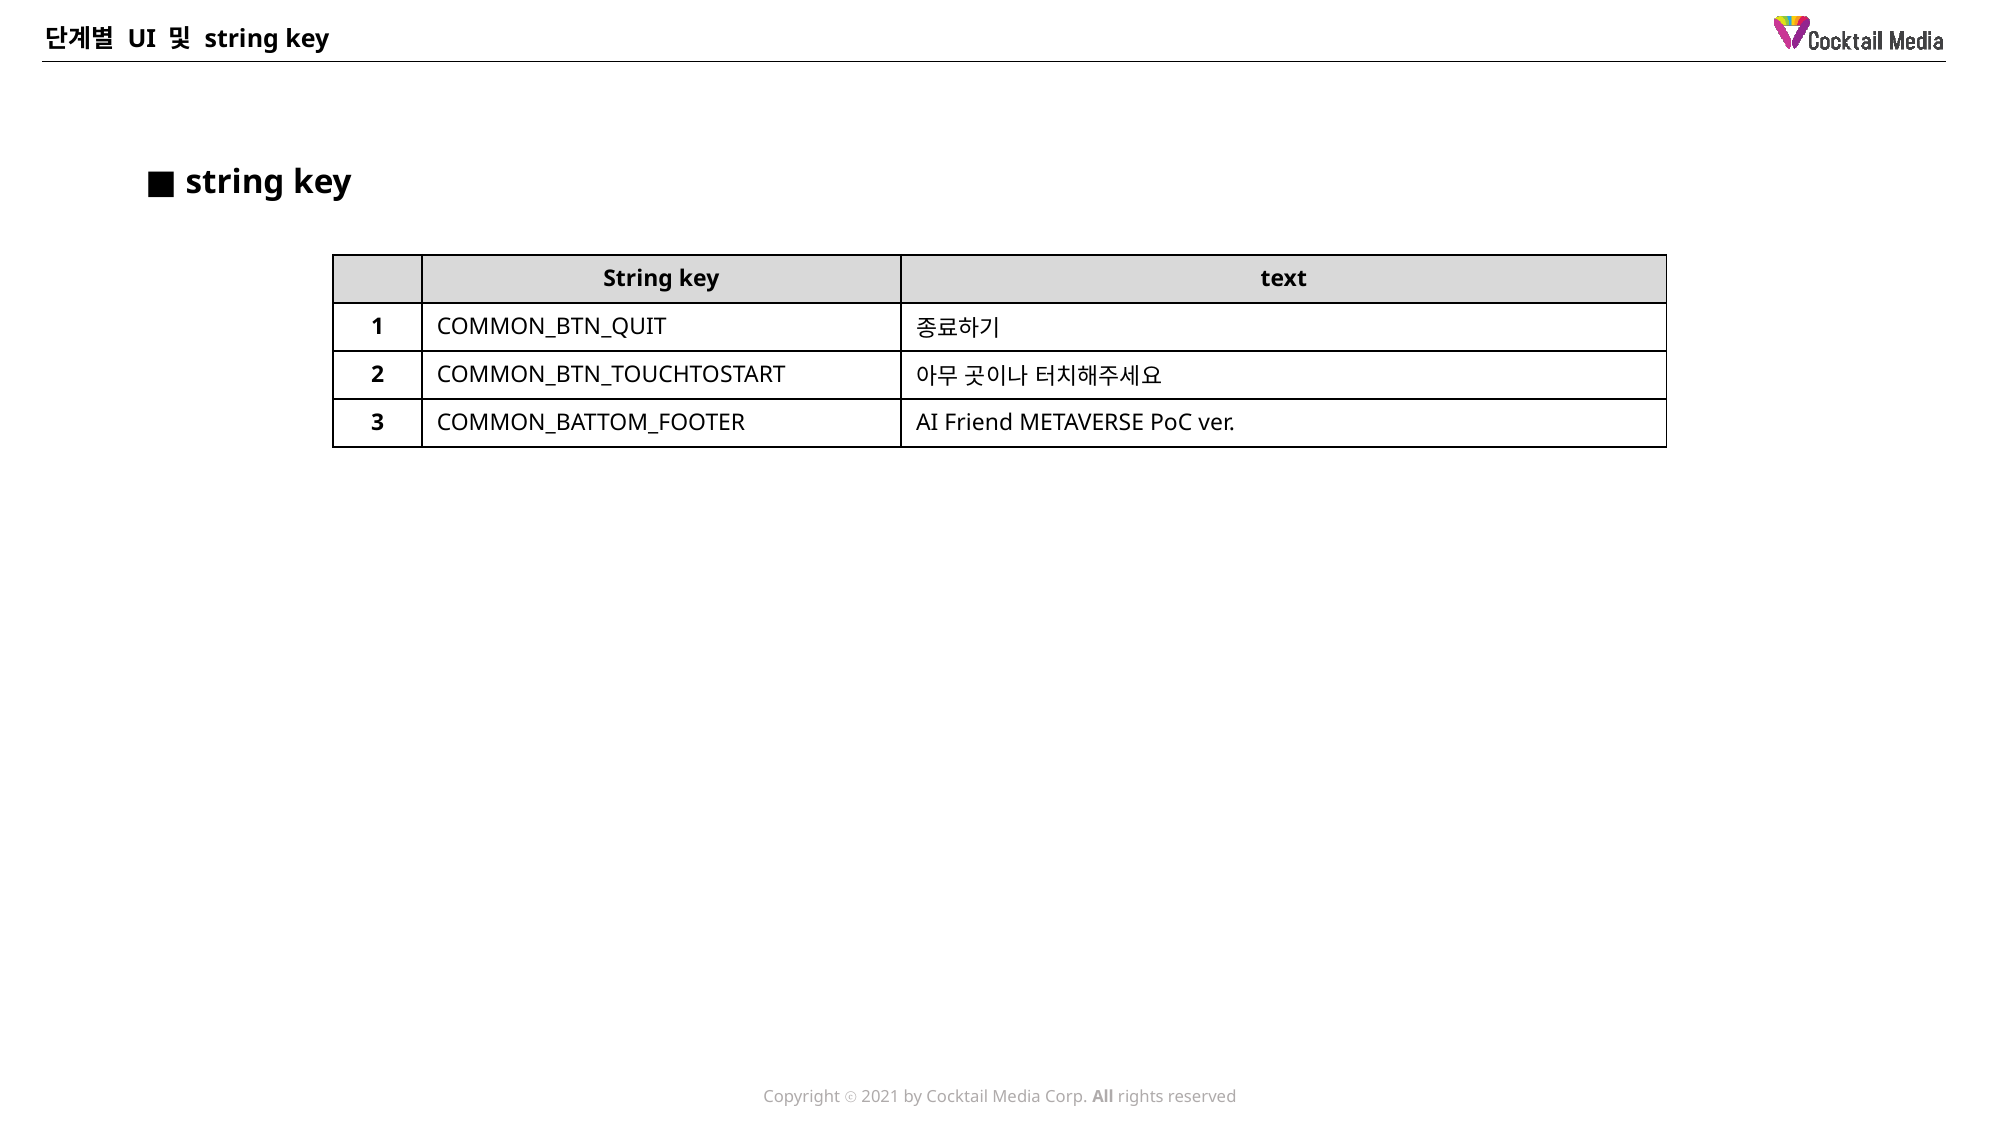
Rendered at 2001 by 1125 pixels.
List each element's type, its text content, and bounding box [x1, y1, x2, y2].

table_cell 3 [334, 400, 421, 446]
text_box Copyright ⓒ 2021 by Cocktail Media Corp. All rights reserved [725, 1065, 1275, 1125]
table_cell COMMON_BTN_TOUCHTOSTART [423, 352, 900, 398]
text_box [1772, 13, 1946, 53]
table_cell AI Friend METAVERSE PoC ver. [902, 400, 1666, 446]
table_header [334, 256, 421, 302]
table_cell COMMON_BTN_QUIT [423, 304, 900, 350]
table_cell 종료하기 [902, 304, 1666, 350]
table_cell 아무 곳이나 터치해주세요 [902, 352, 1666, 398]
table_header text [902, 256, 1666, 302]
table_cell 1 [334, 304, 421, 350]
text_box ■ string key [130, 152, 1009, 207]
table_cell 2 [334, 352, 421, 398]
text_box 단계별 UI 및 string key [30, 15, 366, 60]
table_header String key [423, 256, 900, 302]
table_cell COMMON_BATTOM_FOOTER [423, 400, 900, 446]
